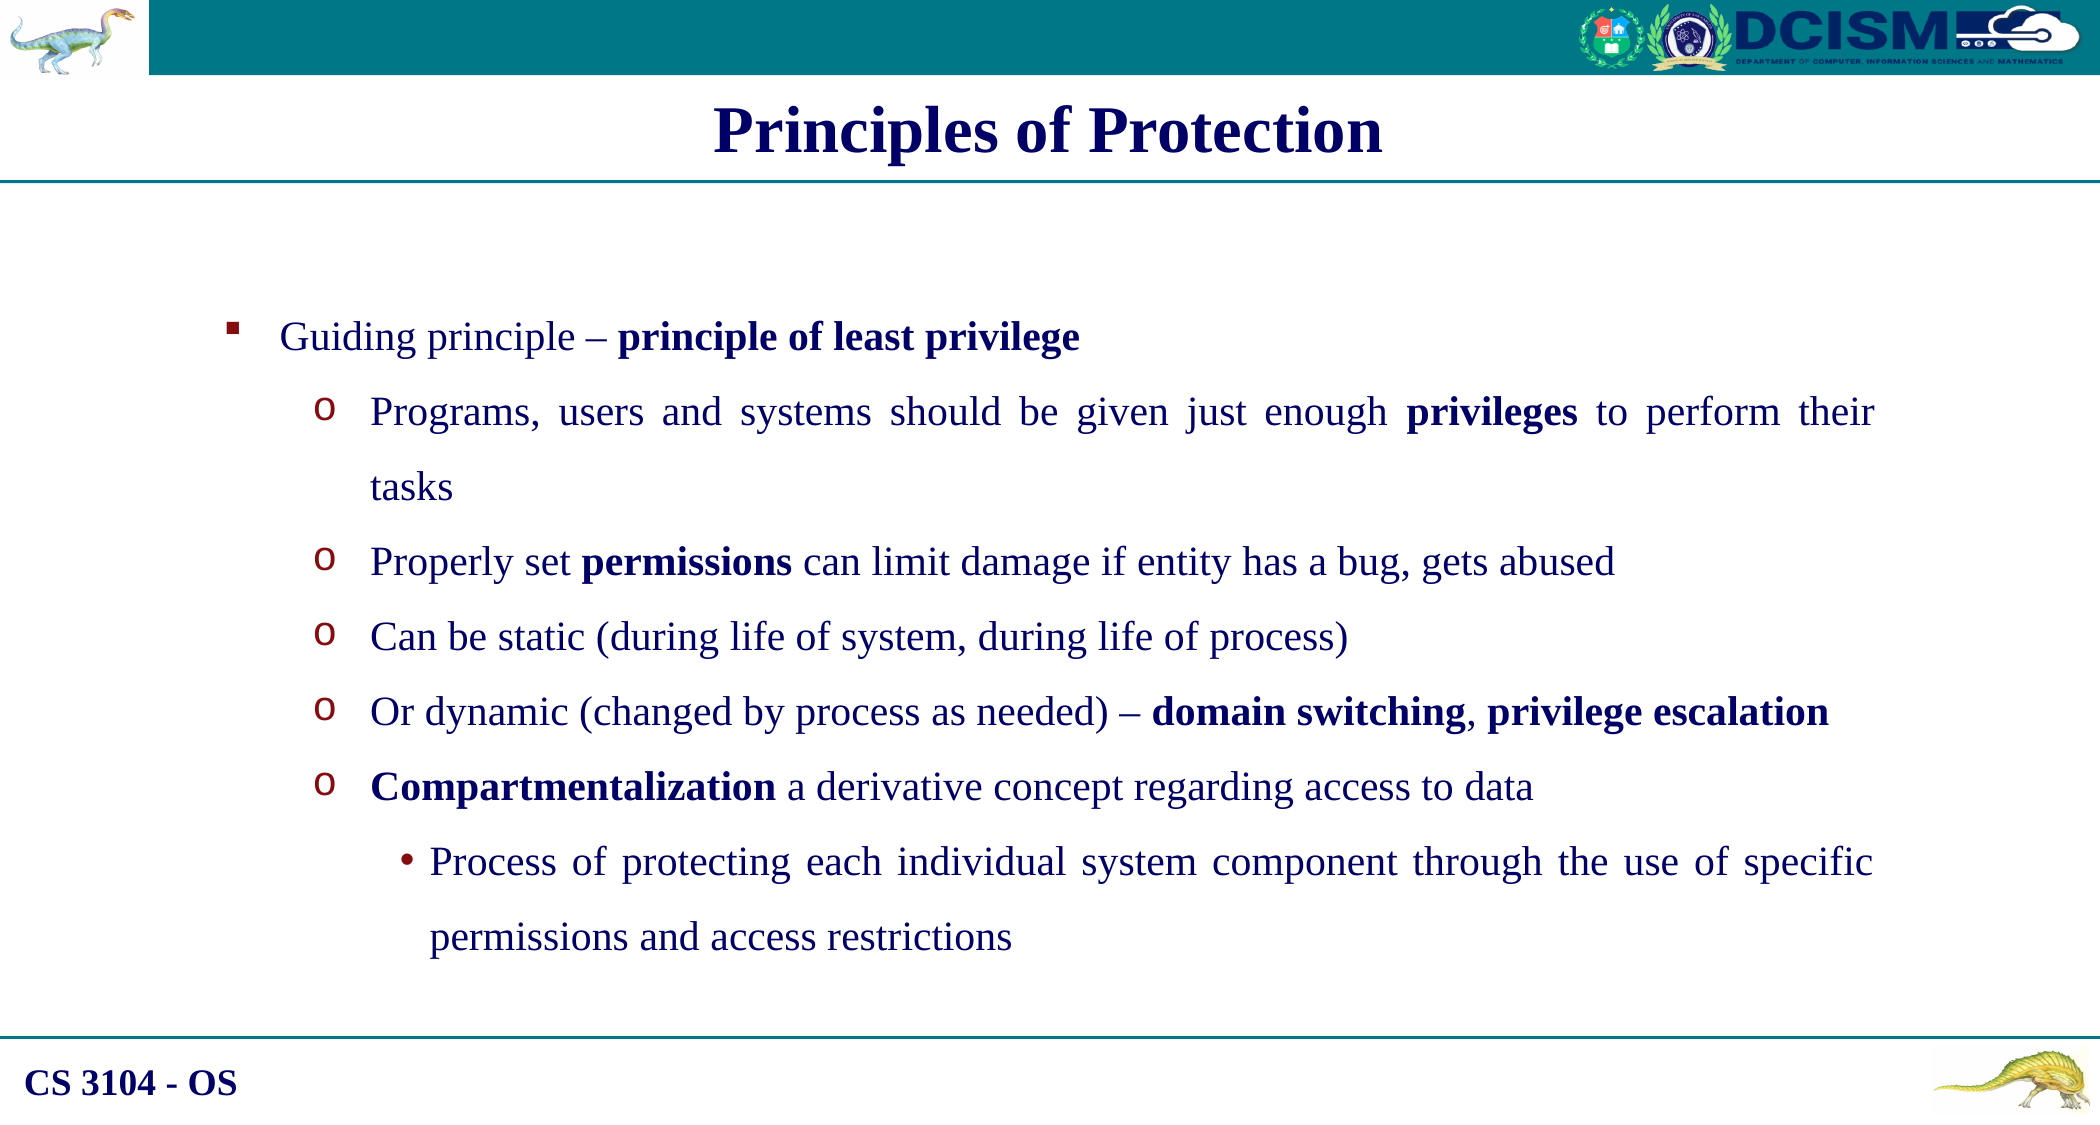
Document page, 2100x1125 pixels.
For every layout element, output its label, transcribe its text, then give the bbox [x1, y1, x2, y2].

text_box Principles of Protection [15, 78, 2083, 174]
picture [1572, 0, 2094, 76]
picture [0, 0, 149, 82]
picture [1931, 1044, 2090, 1115]
text_box Guiding principle – principle of least privilege Programs, users and systems should be given just enough privileges to perform their tasks Properly set permissions can limit damage if entity has a bug, gets abused Can be static (during life of system, during life of process) Or dynamic (changed by process as needed) – domain switching, privilege escalation Compartmentalization a derivative concept regarding access to data Process of protecting each individual system component through the use of specific permissions and access restrictions [208, 276, 1890, 967]
